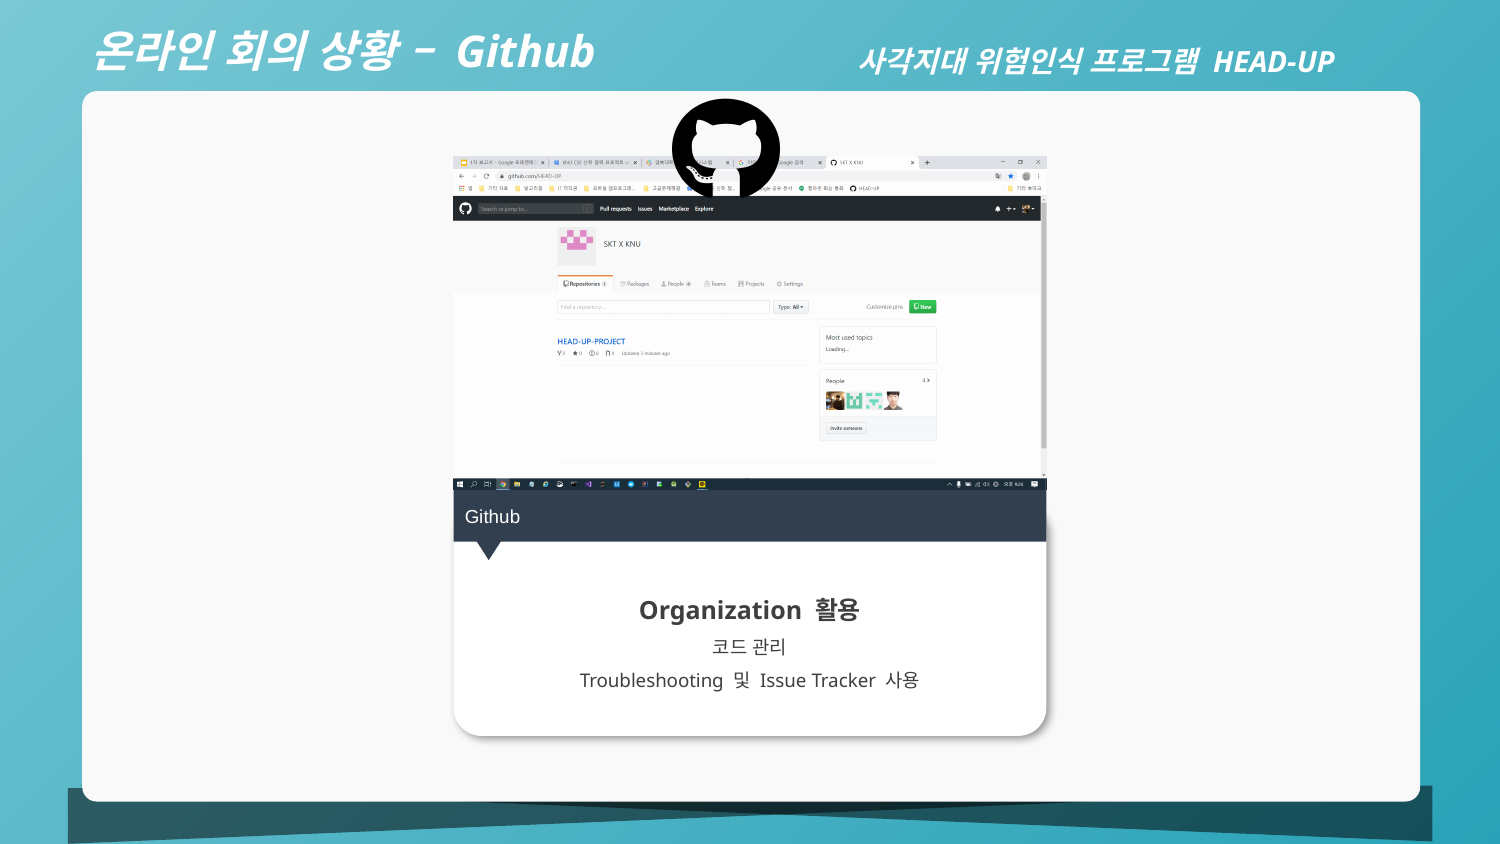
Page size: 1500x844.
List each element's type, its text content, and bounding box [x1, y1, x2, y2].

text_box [453, 497, 1047, 561]
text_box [67, 90, 1433, 844]
text_box 온라인 회의 상황 – Github [79, 18, 658, 89]
text_box 사각지대 위험인식 프로그램 HEAD-UP [842, 35, 1421, 88]
picture [453, 97, 1047, 491]
